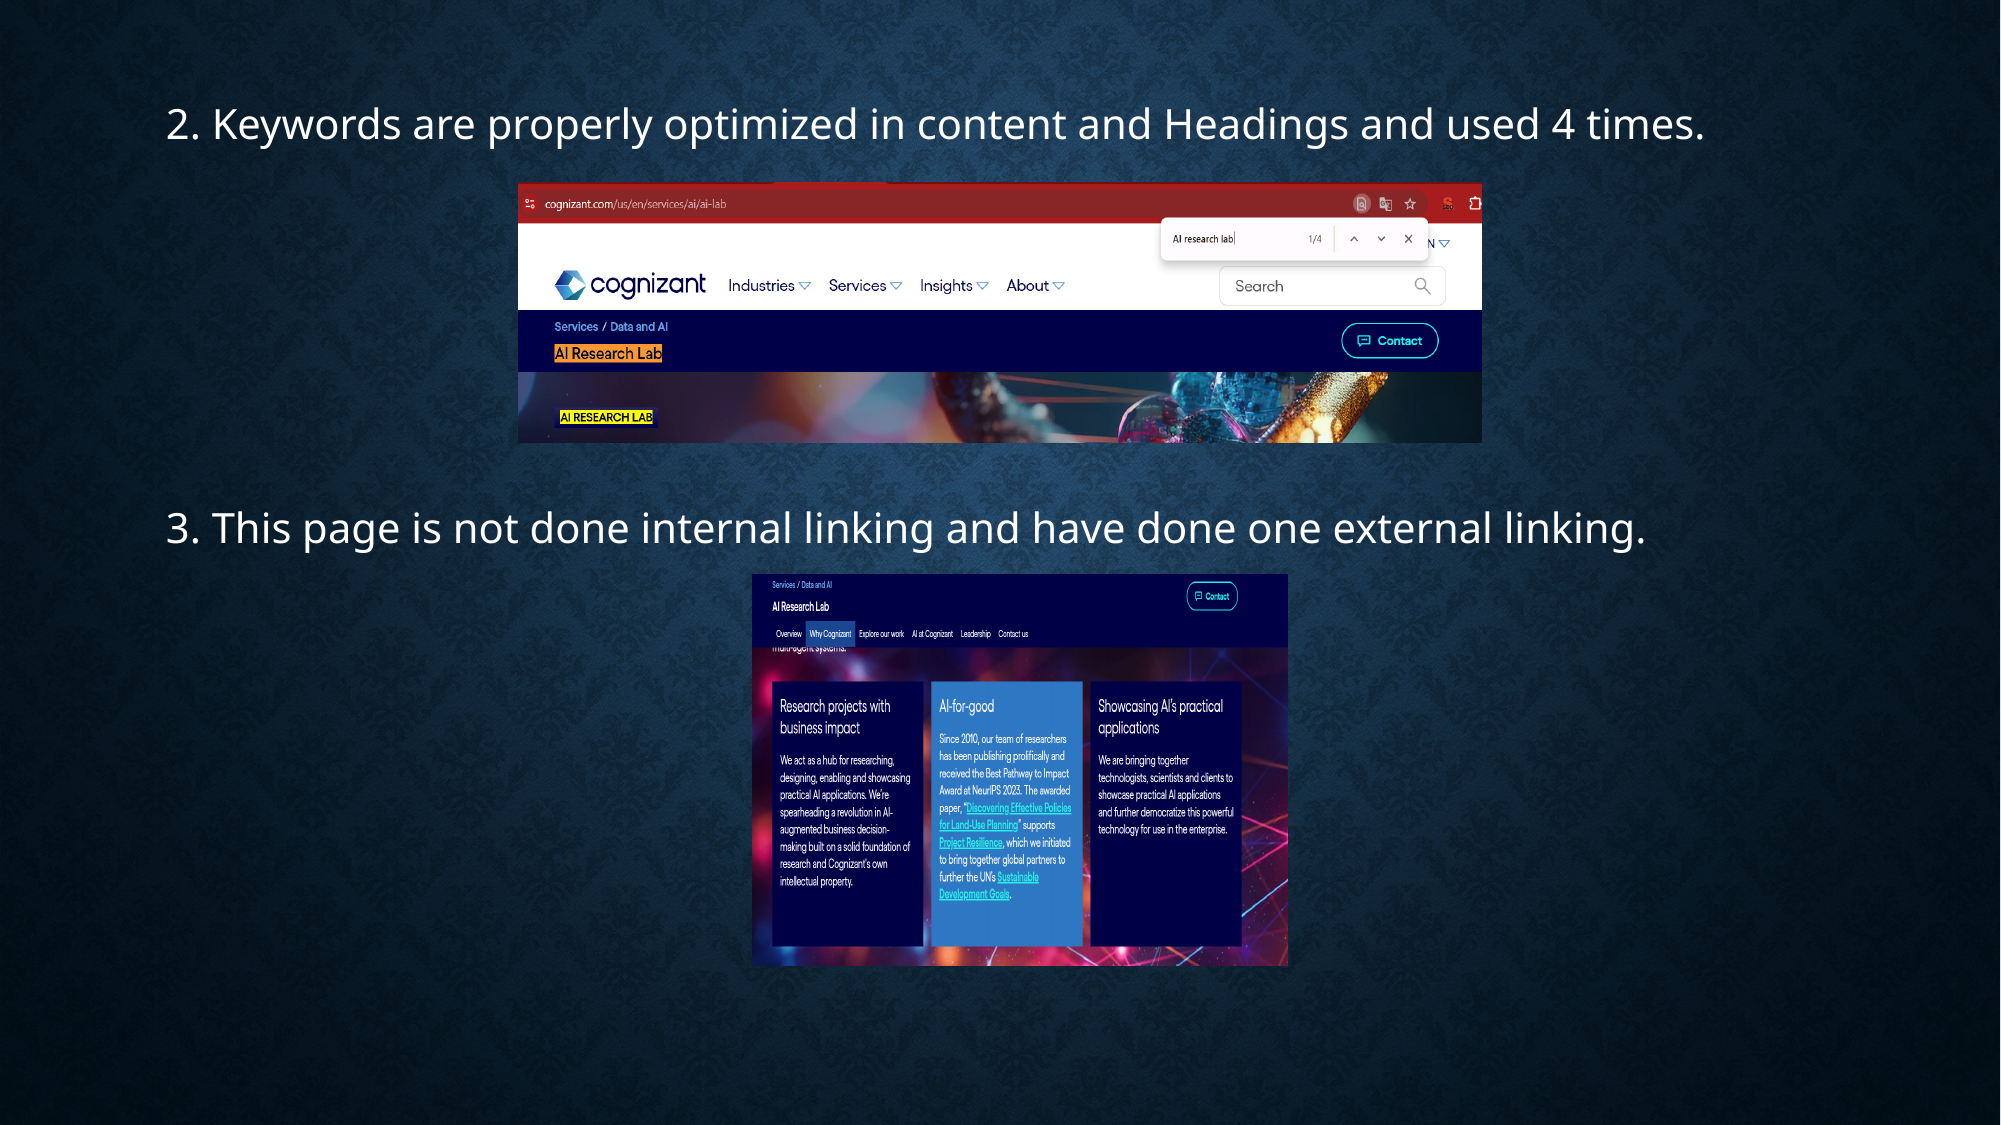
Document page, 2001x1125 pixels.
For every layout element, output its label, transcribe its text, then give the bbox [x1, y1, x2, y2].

list 2. Keywords are properly optimized in content and Headings and used 4 times. 3. This page is not done internal linking and have done one external linking. [150, 80, 1850, 1066]
picture [518, 181, 1482, 443]
picture [752, 574, 1288, 967]
